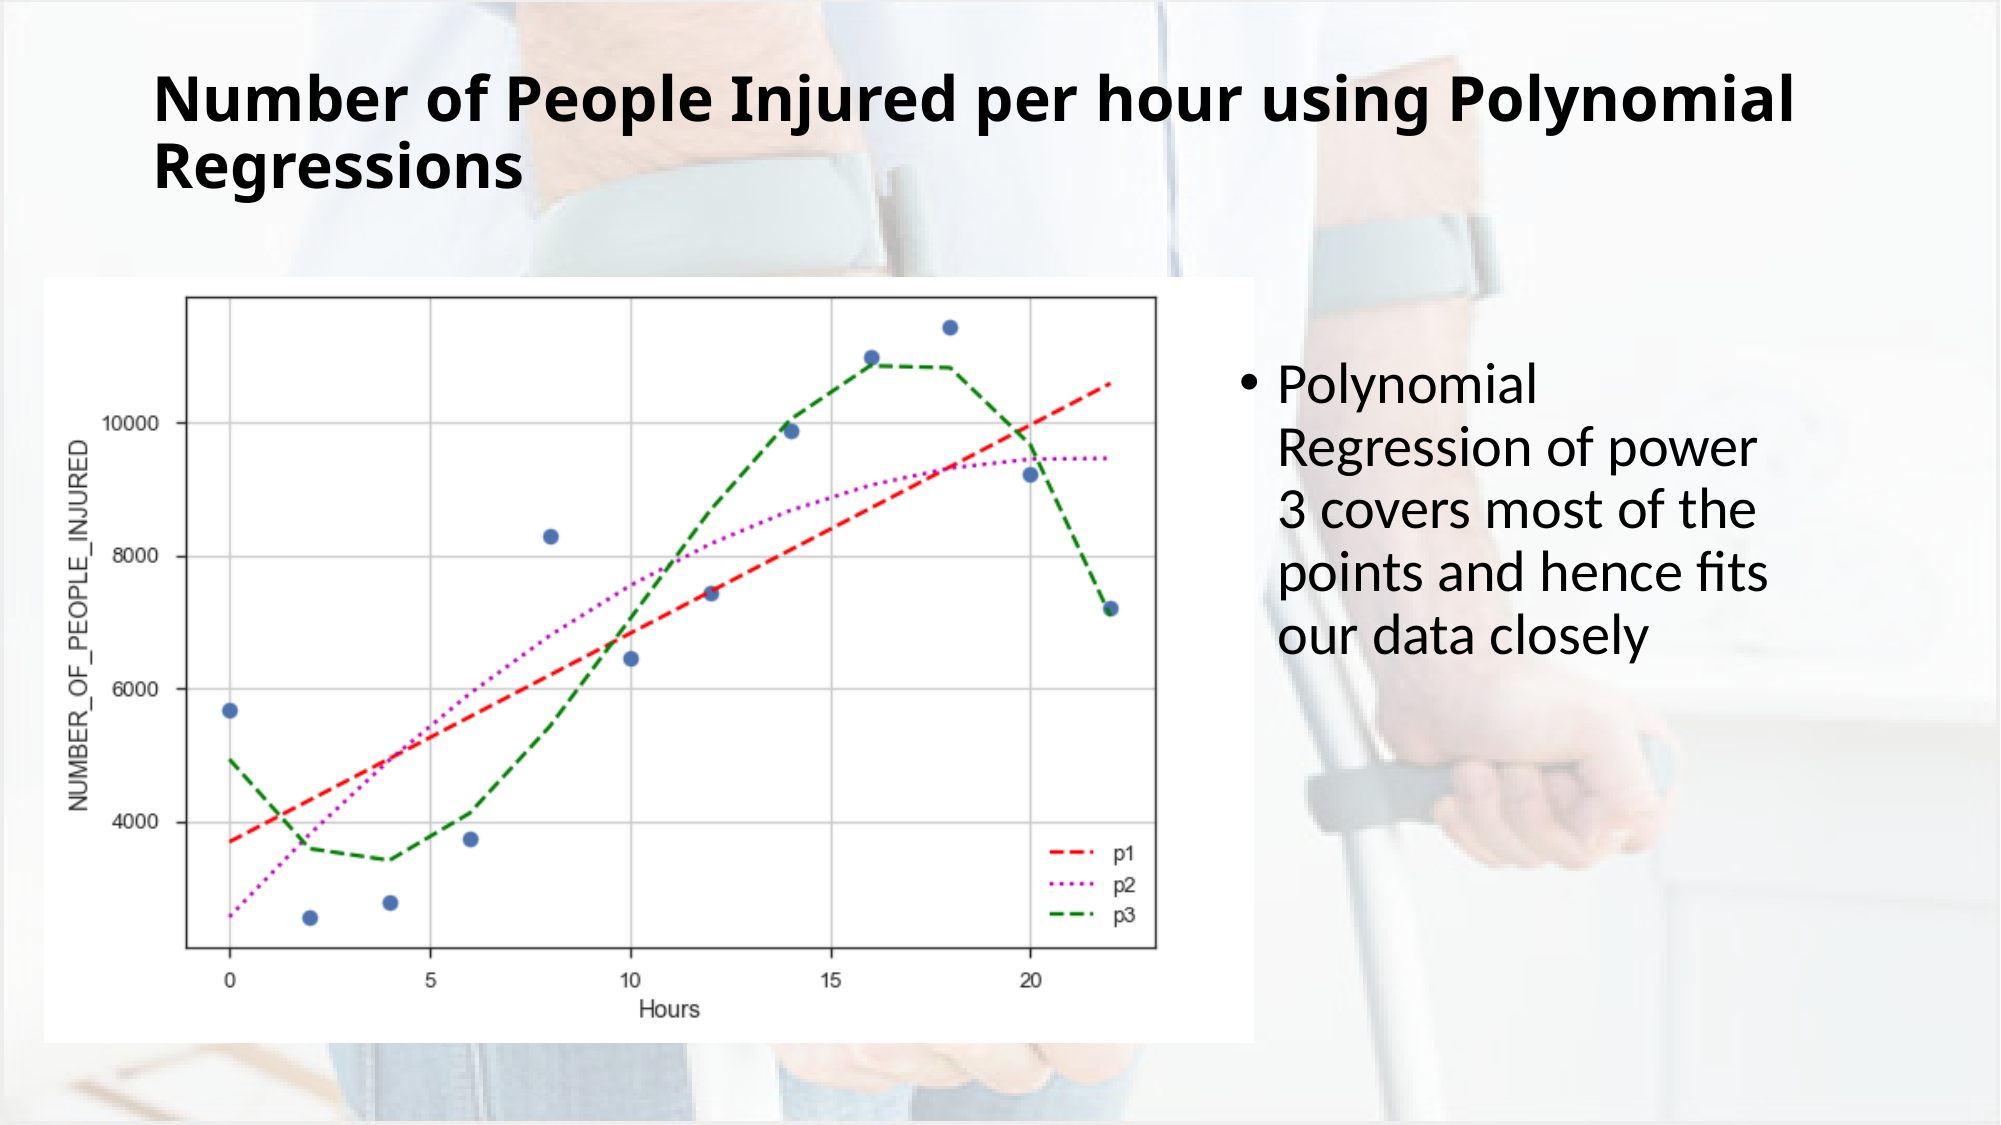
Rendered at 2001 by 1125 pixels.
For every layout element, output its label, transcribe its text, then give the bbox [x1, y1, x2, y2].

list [44, 277, 1254, 1043]
text_box Polynomial Regression of power 3 covers most of the points and hence fits our data closely [1224, 345, 1807, 1060]
title Number of People Injured per hour using Polynomial Regressions [137, 59, 1863, 278]
